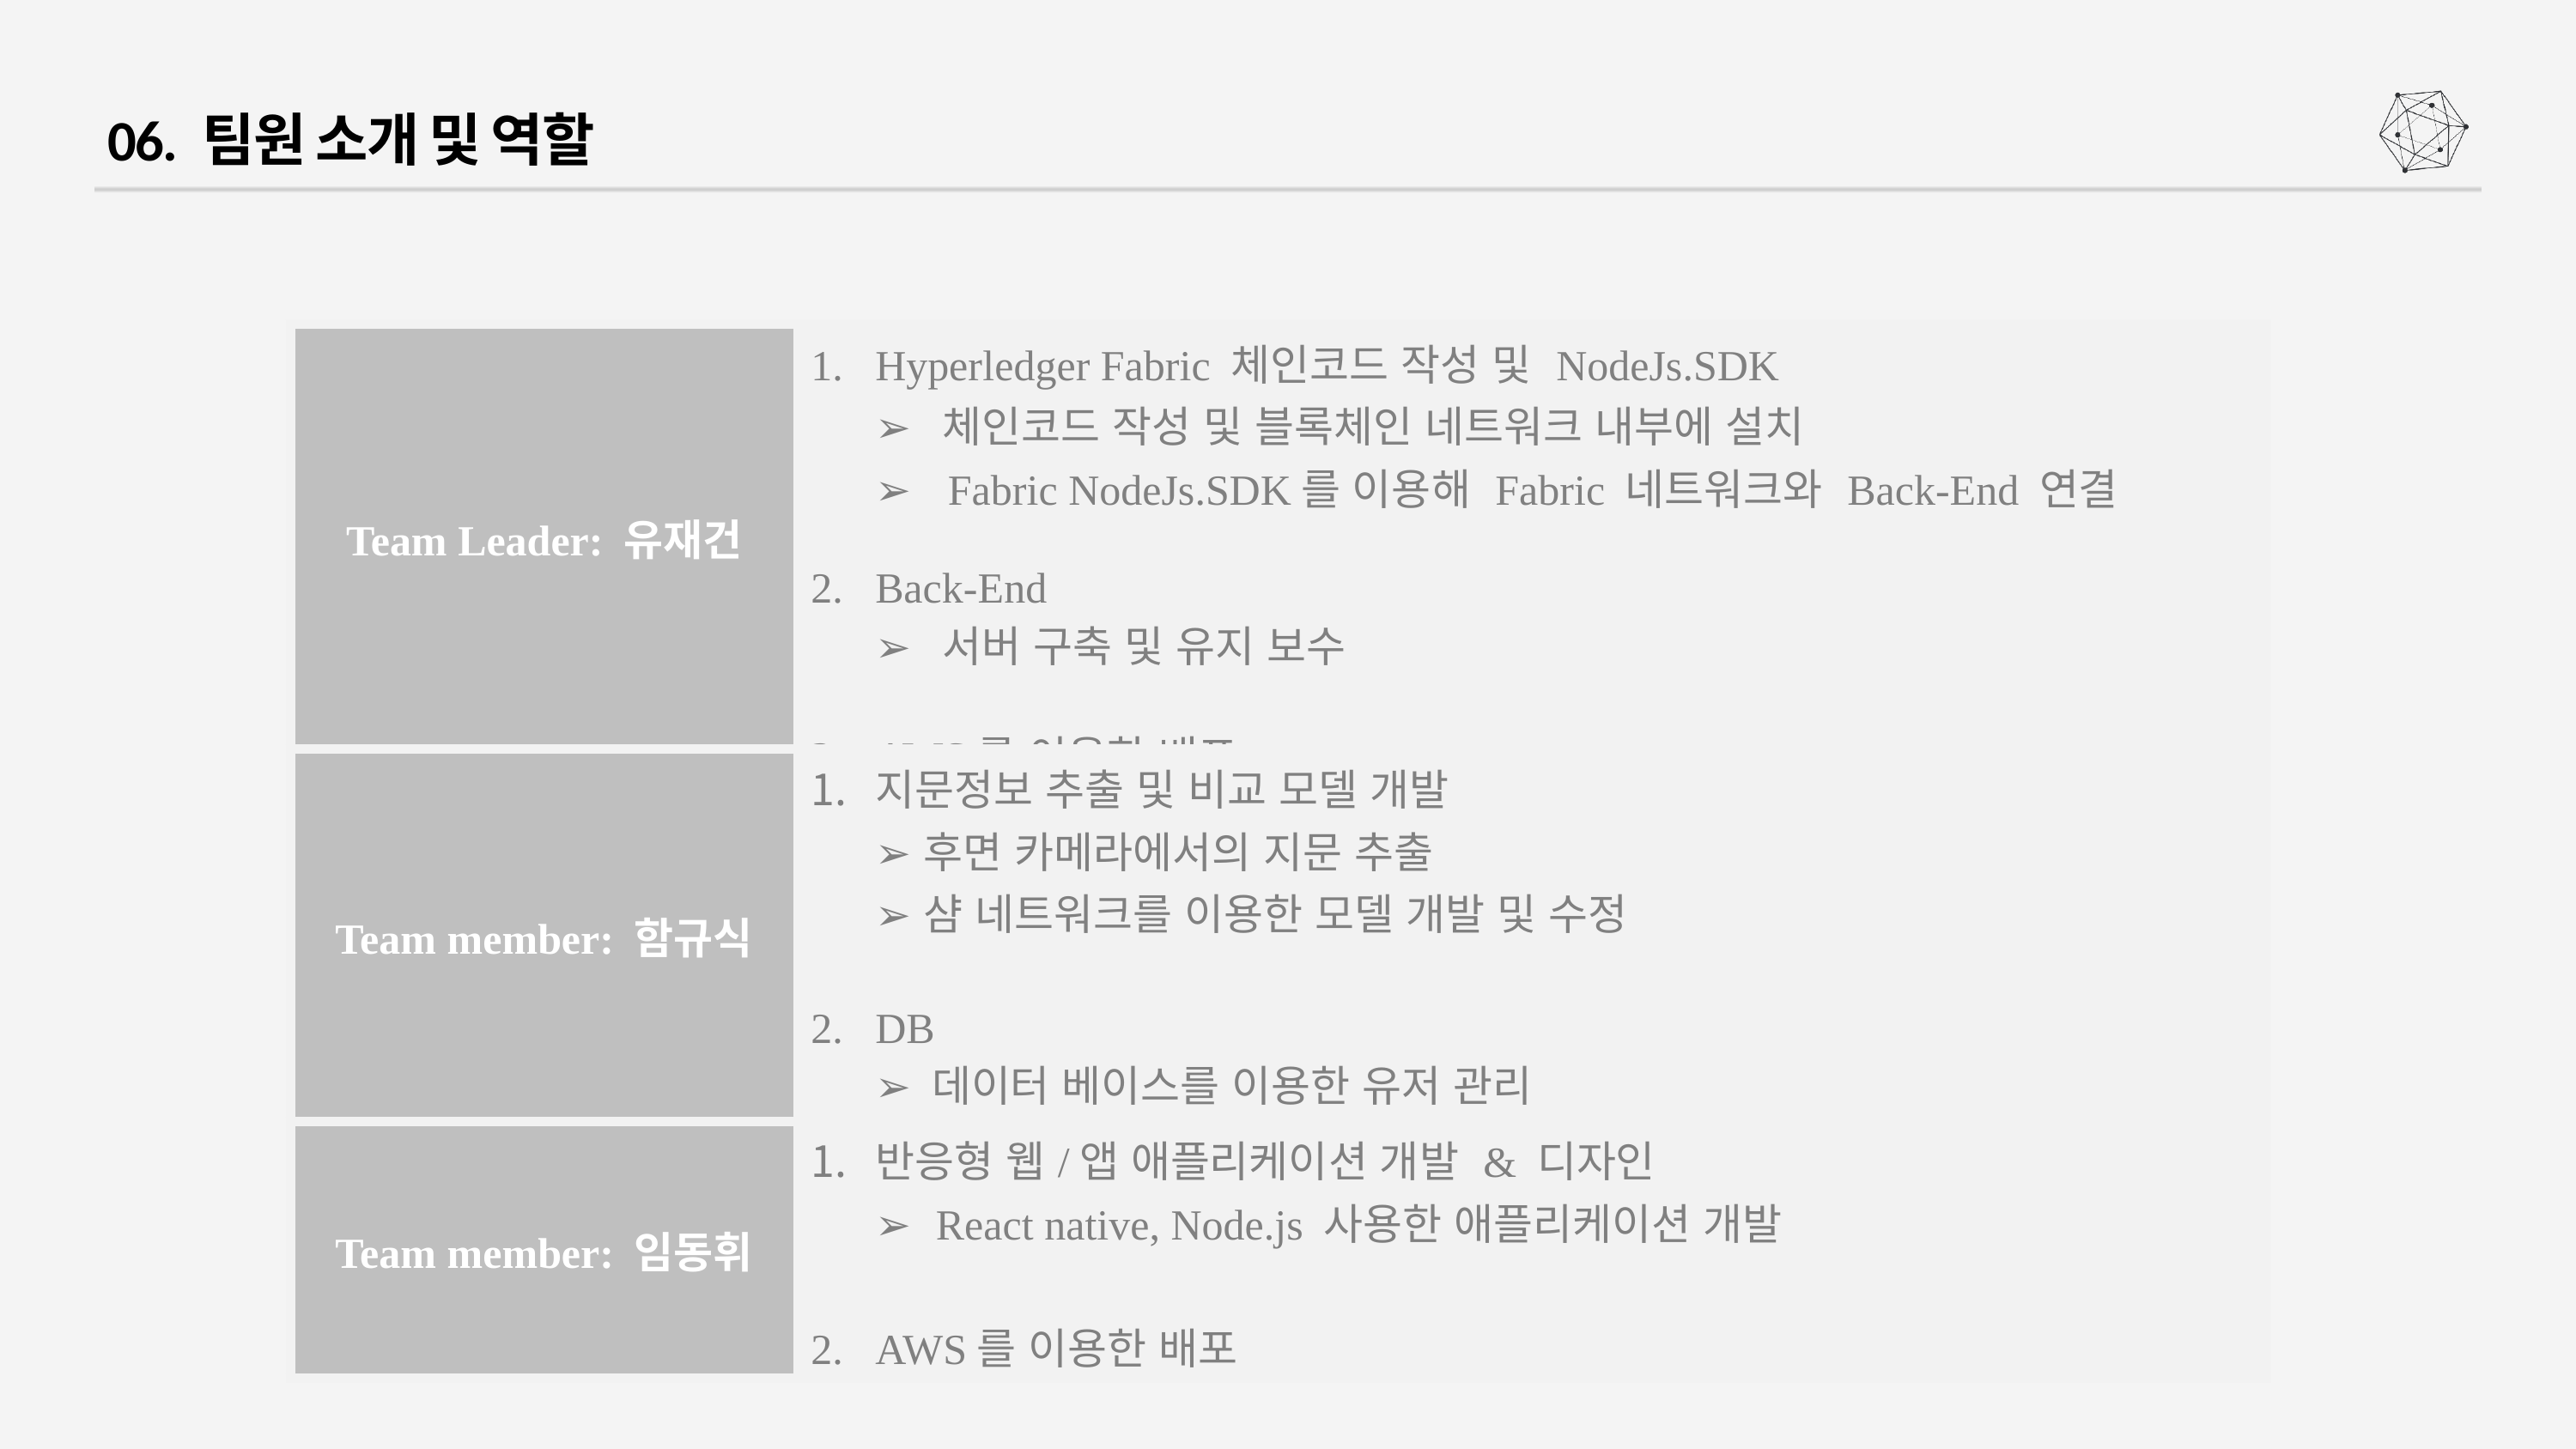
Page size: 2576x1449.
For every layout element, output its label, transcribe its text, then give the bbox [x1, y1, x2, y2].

picture [2355, 90, 2482, 178]
table_cell 반응형 웹/앱 애플리케이션 개발 & 디자인 ➢ React native, Node.js 사용한 애플리케이션 개발 AWS를 이용한 배포 [803, 1126, 2262, 1373]
table_cell Team member: 함규식 [295, 754, 793, 1117]
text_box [94, 181, 2482, 198]
table_header Hyperledger Fabric 체인코드 작성 및 NodeJs.SDK ➢ 체인코드 작성 및 블록체인 네트워크 내부에 설치 ➢ Fabric NodeJs.SDK를 이용해 Fabric 네트워크와 Back-End 연결 Back-End ➢ 서버 구축 및 유지 보수 AWS를 이용한 배포 [803, 329, 2262, 744]
table_cell 지문정보 추출 및 비교 모델 개발 ➢ 후면 카메라에서의 지문 추출 ➢ 샴 네트워크를 이용한 모델 개발 및 수정 DB ➢ 데이터 베이스를 이용한 유저 관리 [803, 754, 2262, 1117]
table_cell Team member: 임동휘 [295, 1126, 793, 1373]
text_box 06. 팀원 소개 및 역할 [94, 96, 1190, 179]
table_header Team Leader: 유재건 [295, 329, 793, 744]
